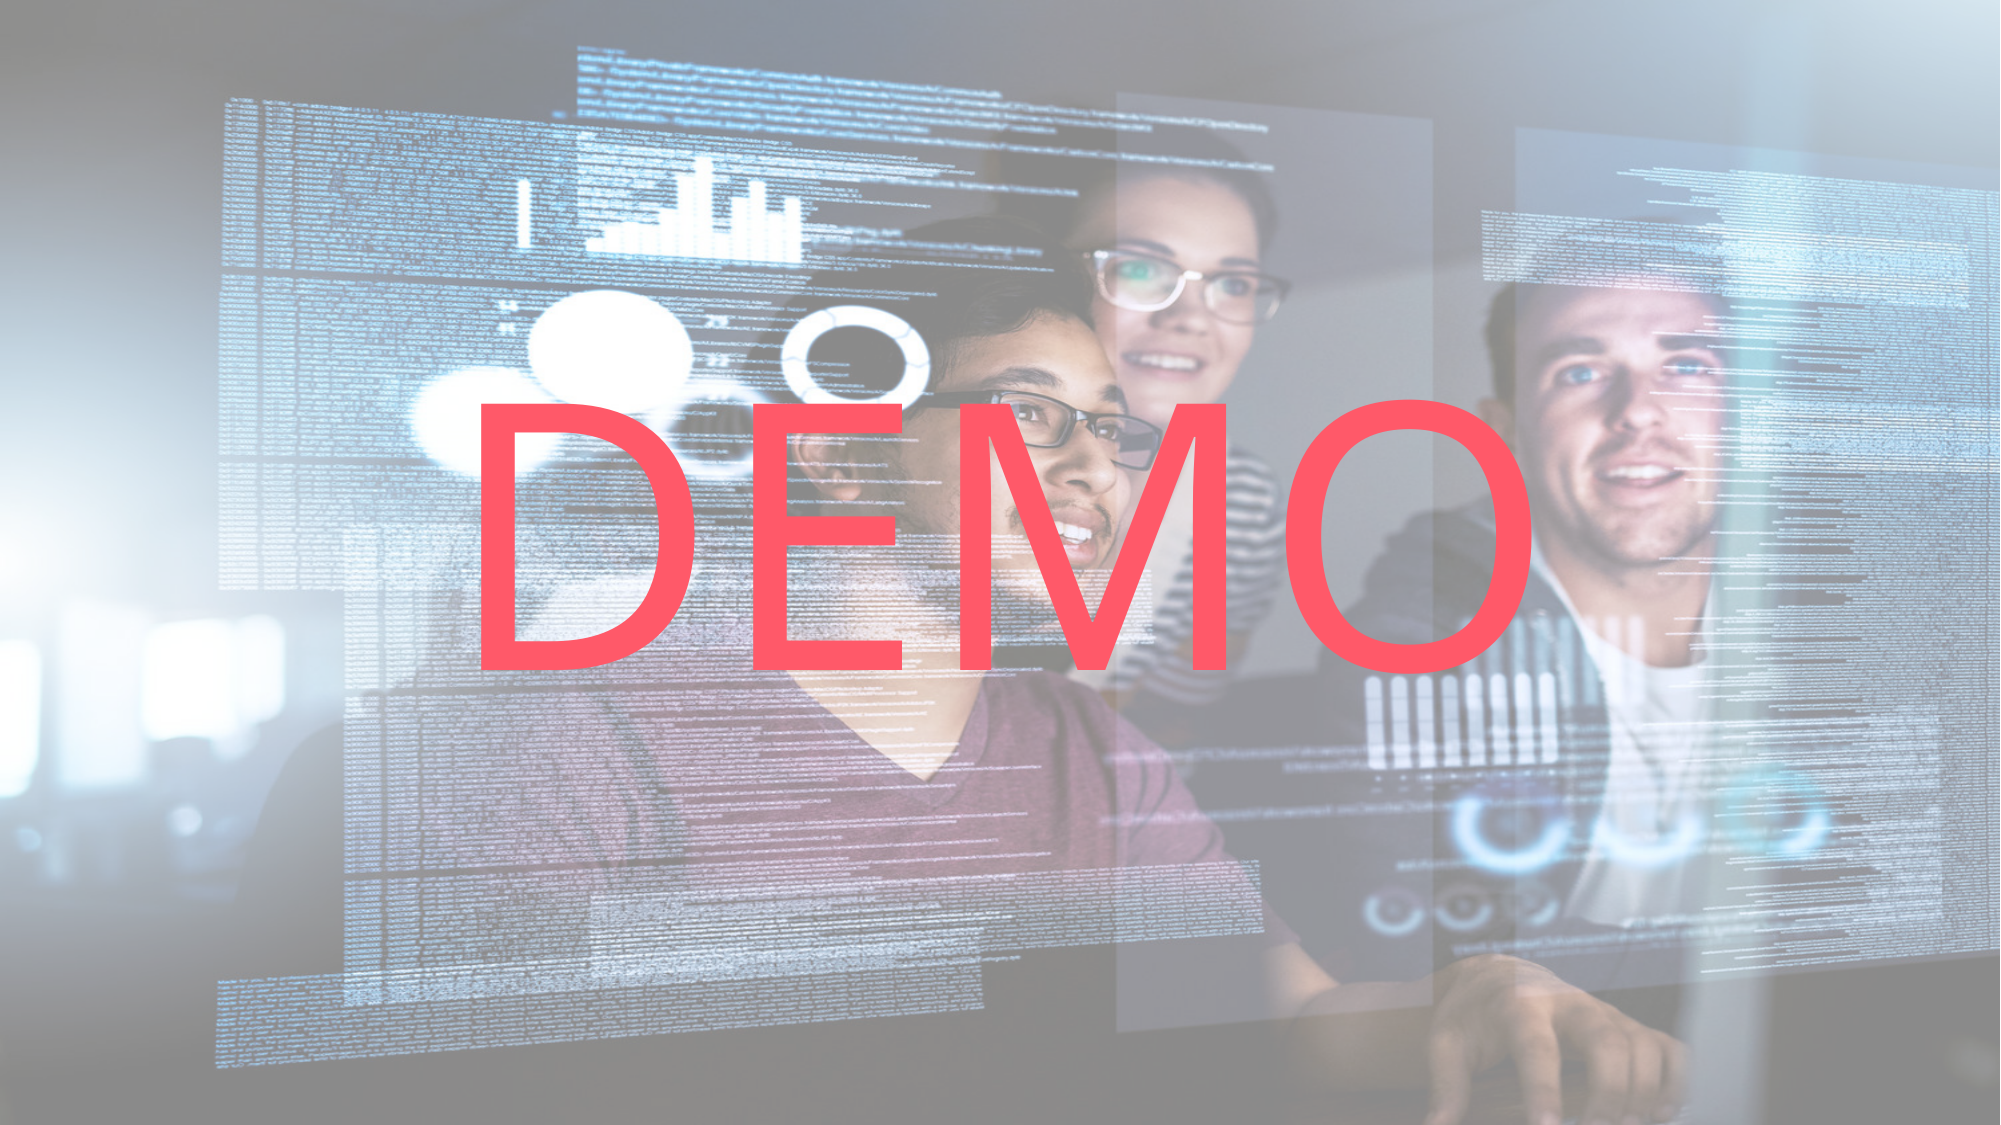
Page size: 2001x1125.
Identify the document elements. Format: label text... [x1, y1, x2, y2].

title DEMO [249, 366, 1750, 759]
